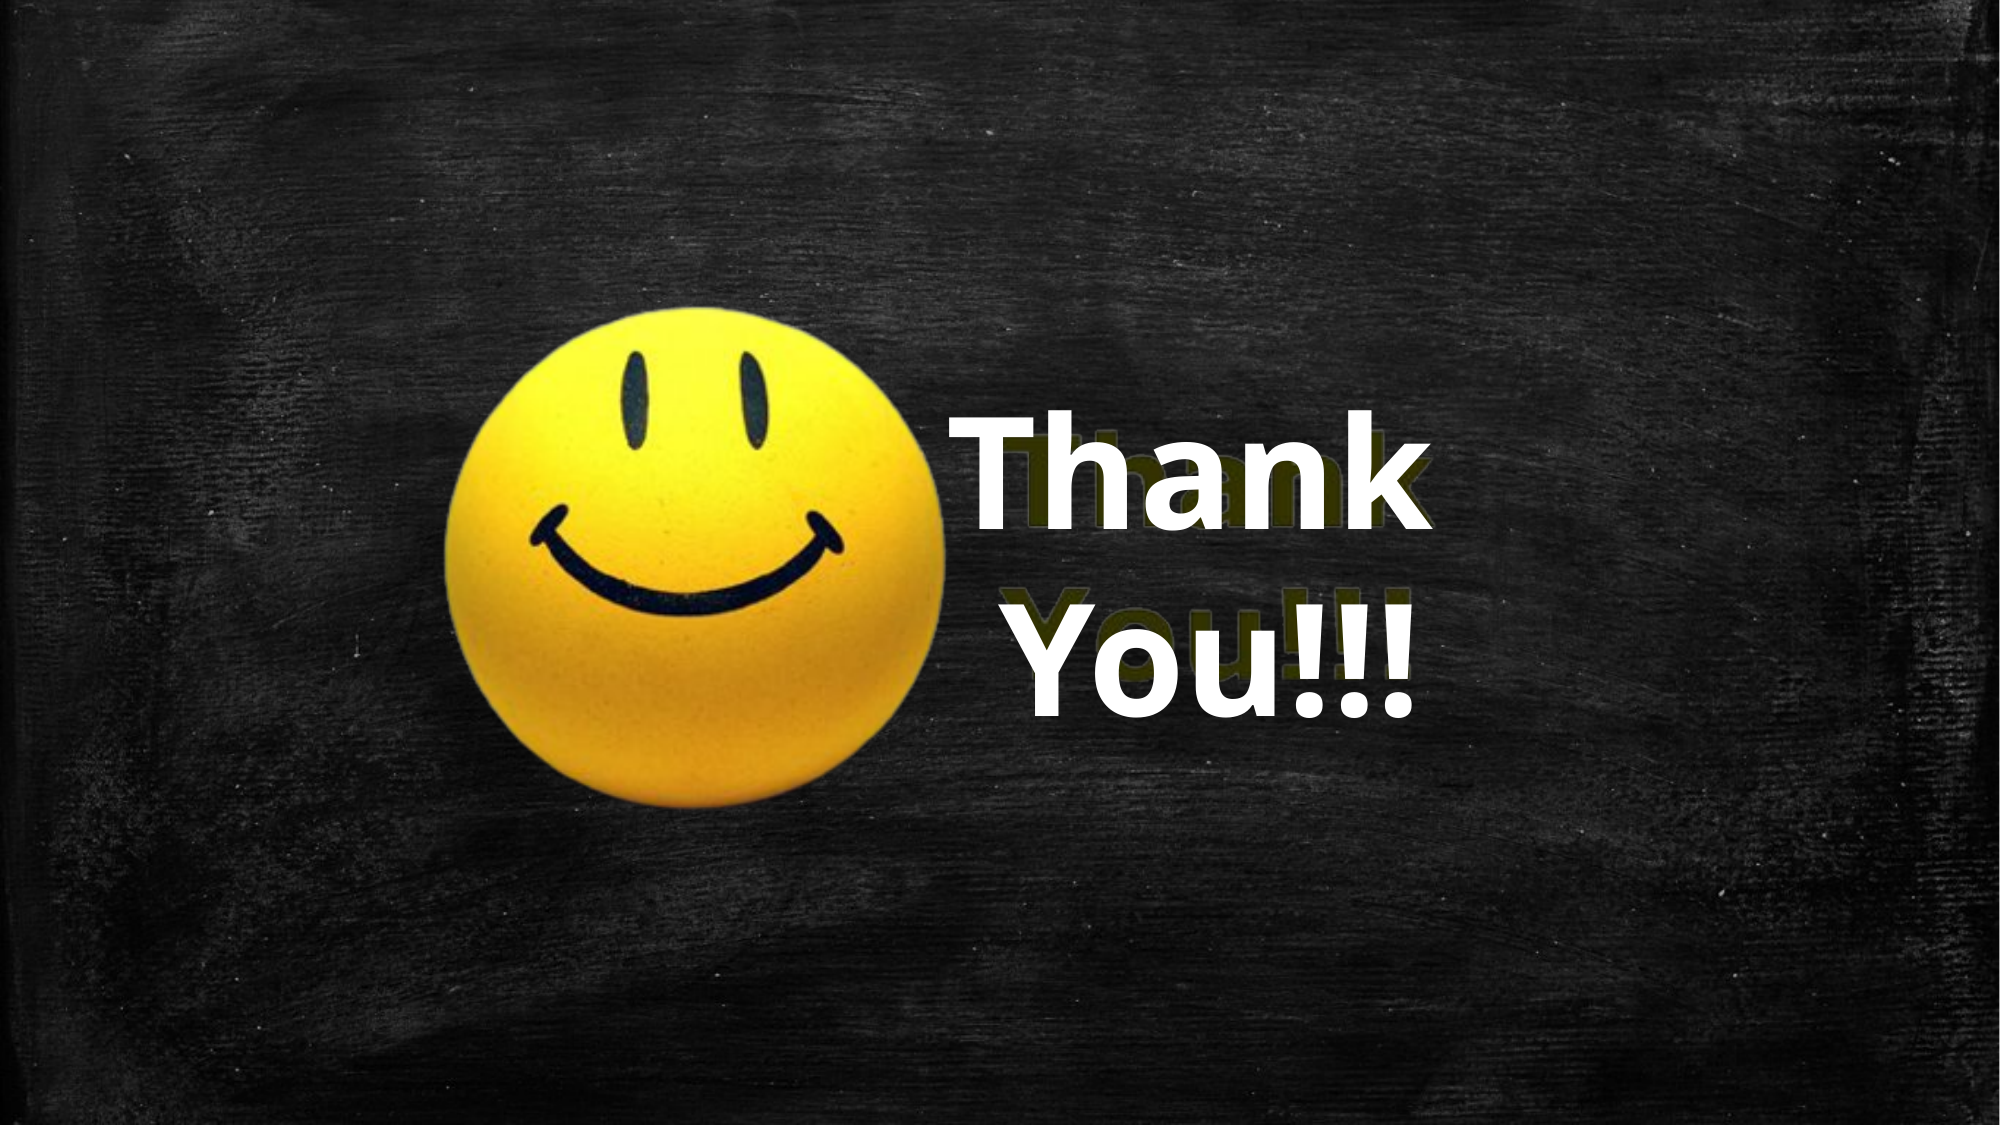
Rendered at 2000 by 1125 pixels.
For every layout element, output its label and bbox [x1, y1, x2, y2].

picture [255, 115, 1597, 1010]
